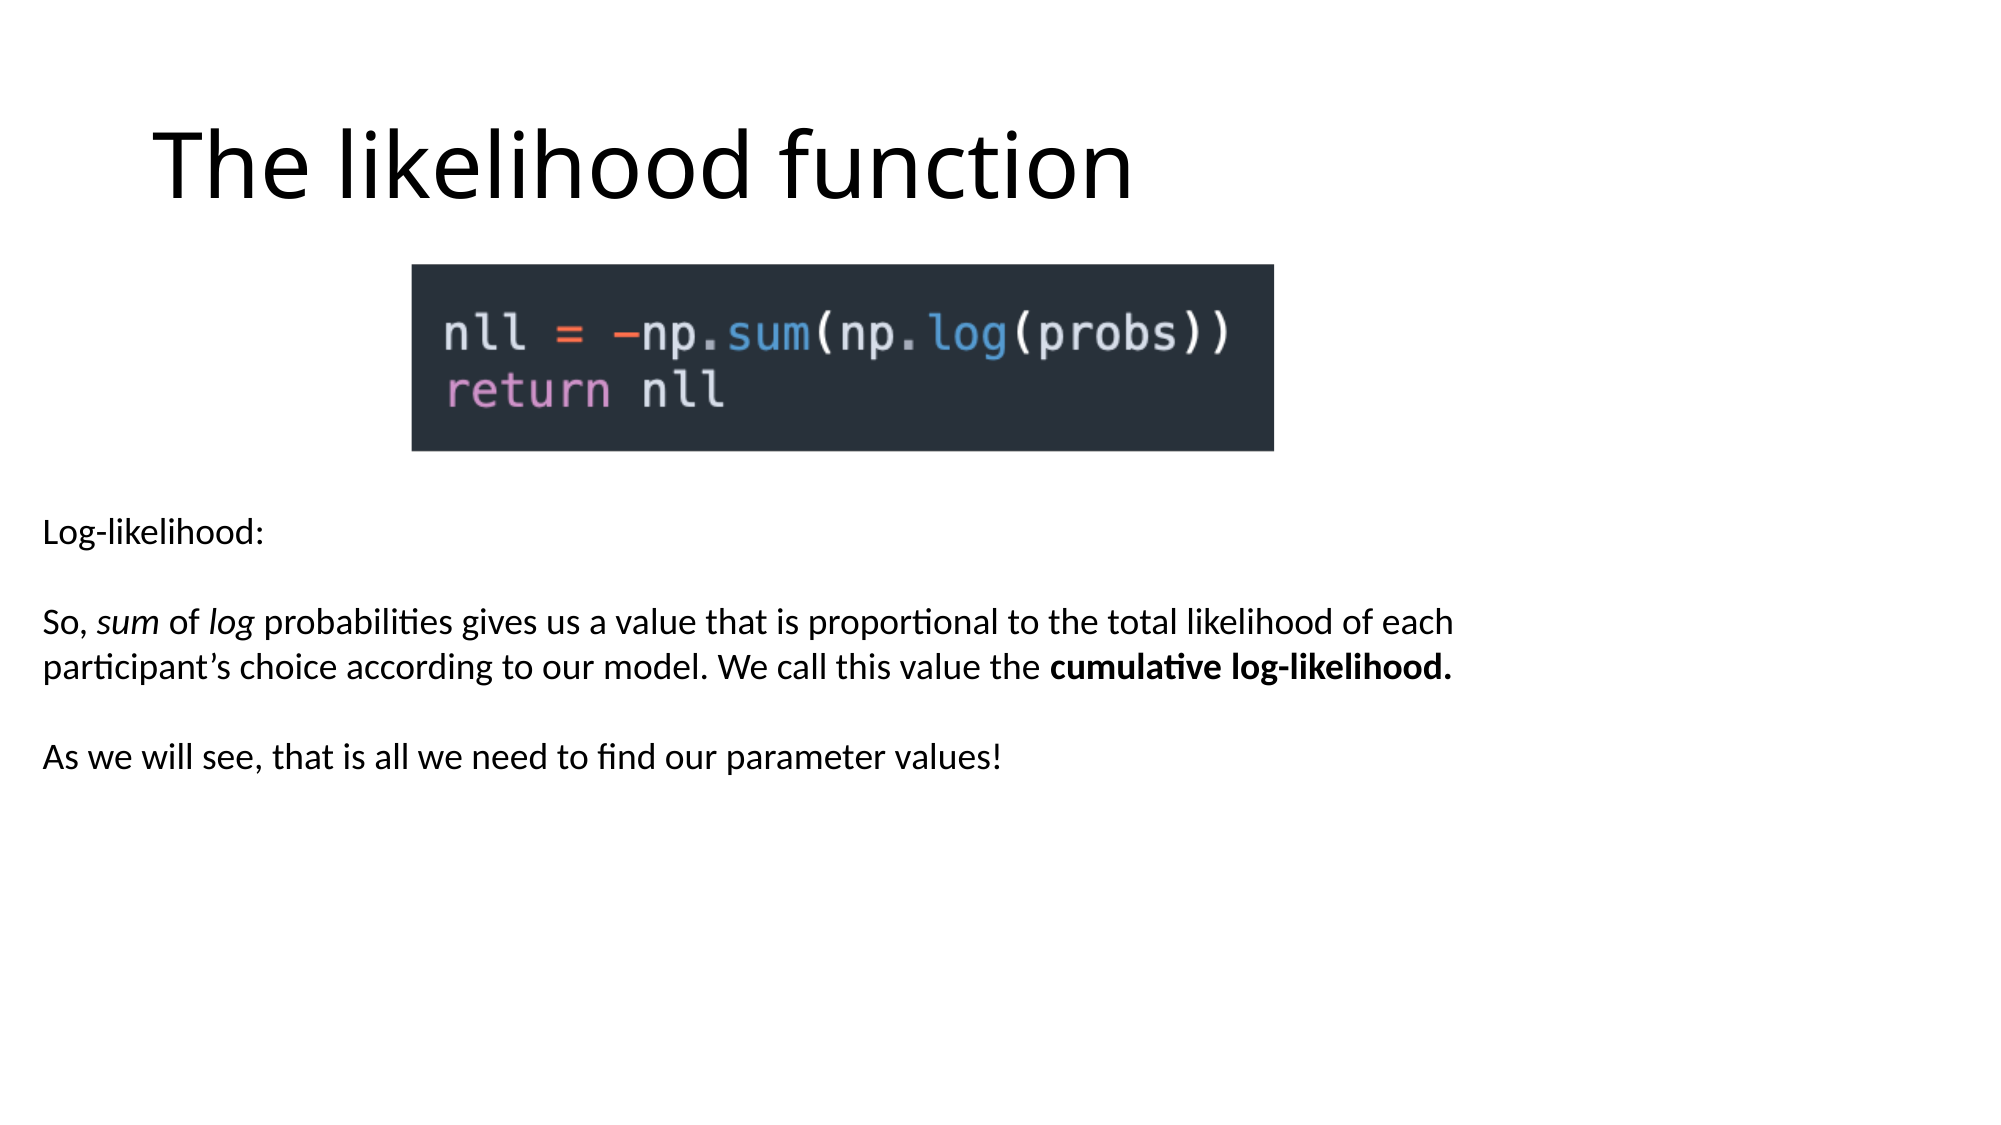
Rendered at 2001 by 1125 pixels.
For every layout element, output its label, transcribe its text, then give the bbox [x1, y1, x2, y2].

title The likelihood function [137, 59, 1863, 278]
text_box Log-likelihood: So, sum of log probabilities gives us a value that is proportional to the total likelihood of each participant’s choice according to our model. We call this value the cumulative log-likelihood. As we will see, that is all we need to find our parameter values! [27, 499, 1658, 785]
picture [411, 263, 1275, 453]
